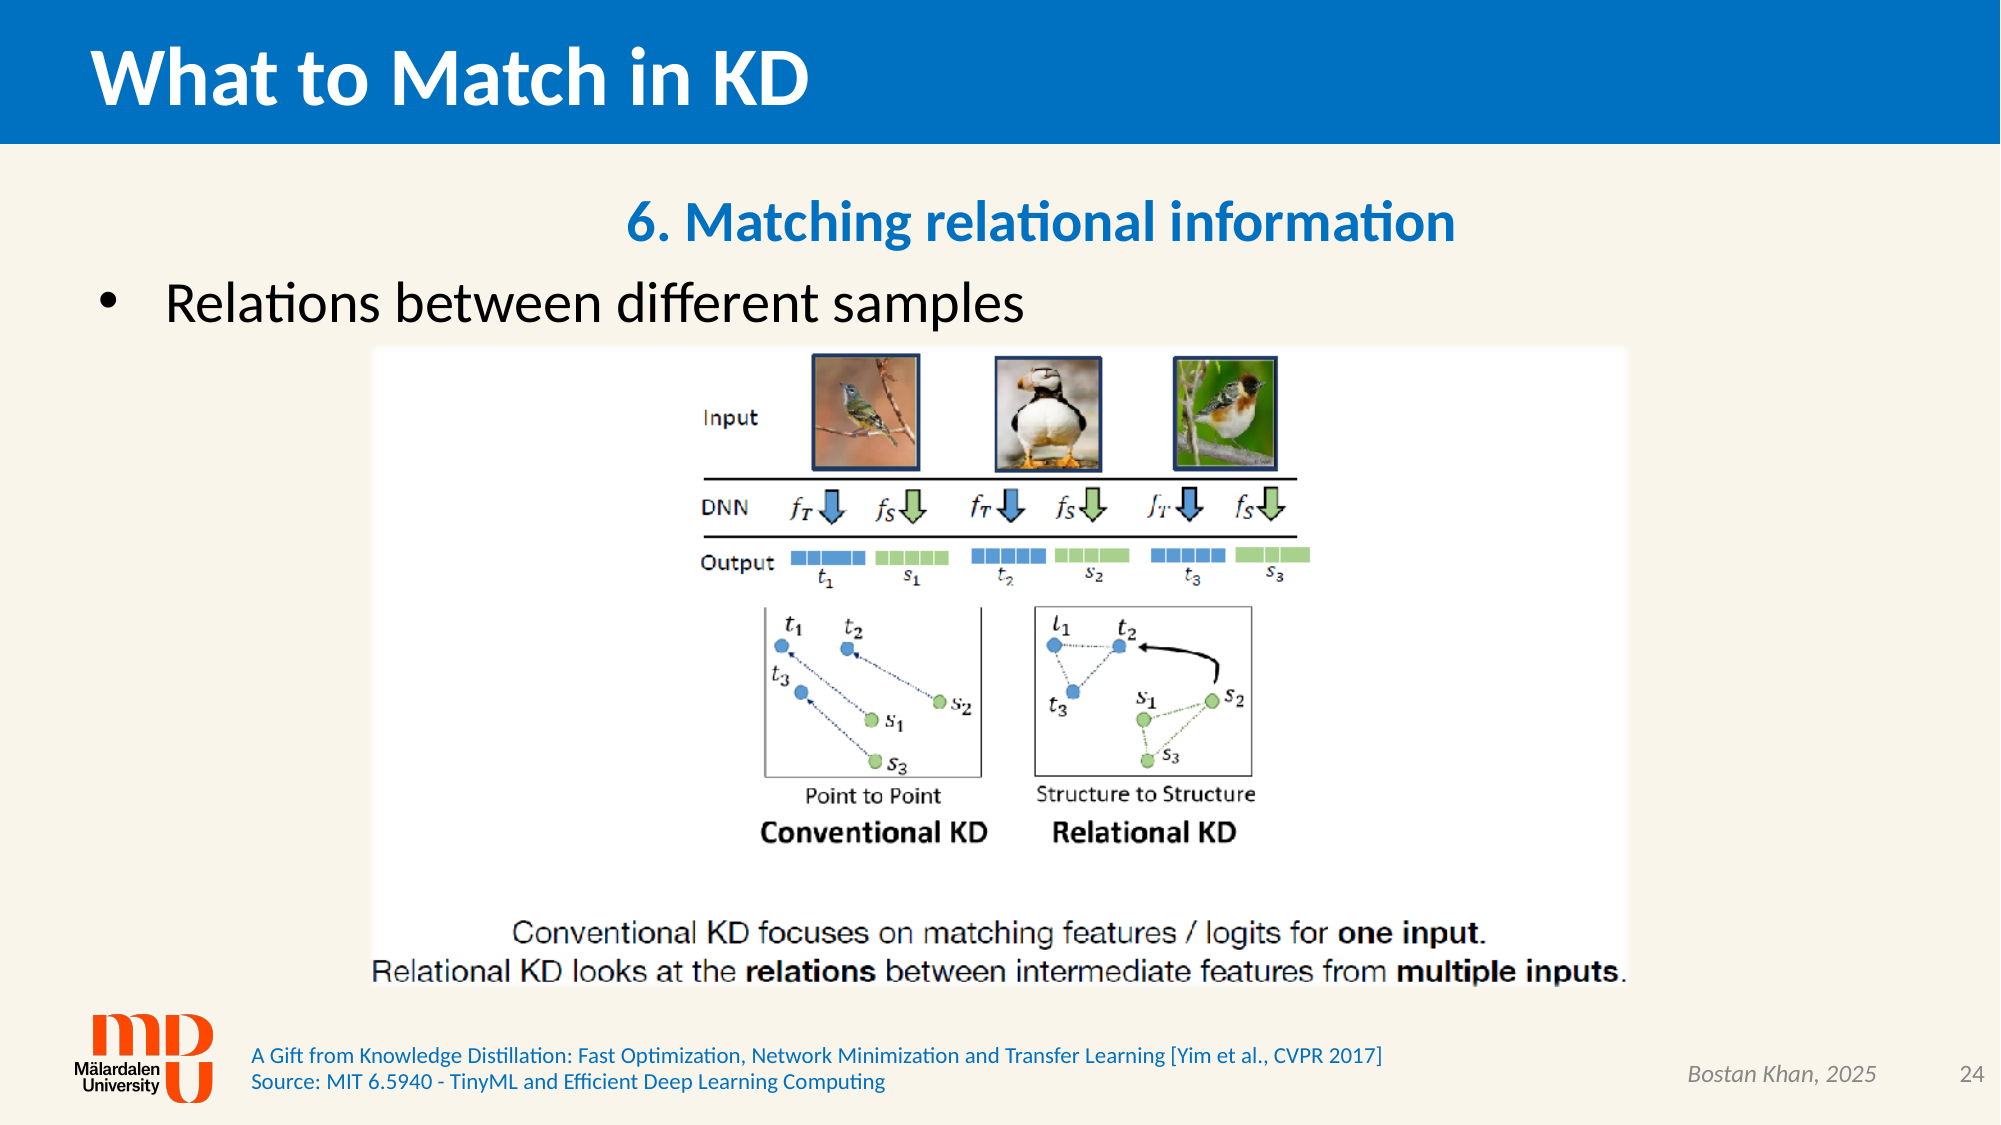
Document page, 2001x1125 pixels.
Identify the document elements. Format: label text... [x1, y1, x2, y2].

picture [366, 342, 1634, 992]
text_box Source: MIT 6.5940 - TinyML and Efficient Deep Learning Computing [236, 1076, 908, 1103]
title What to Match in KD [75, 0, 1934, 145]
text_box A Gift from Knowledge Distillation: Fast Optimization, Network Minimization and Transfer Learning [Yim et al., CVPR 2017] [236, 1033, 1535, 1076]
list 6. Matching relational information Relations between different samples [75, 175, 1934, 1012]
slide_number 24 [1933, 1042, 2000, 1103]
picture [75, 1014, 213, 1103]
